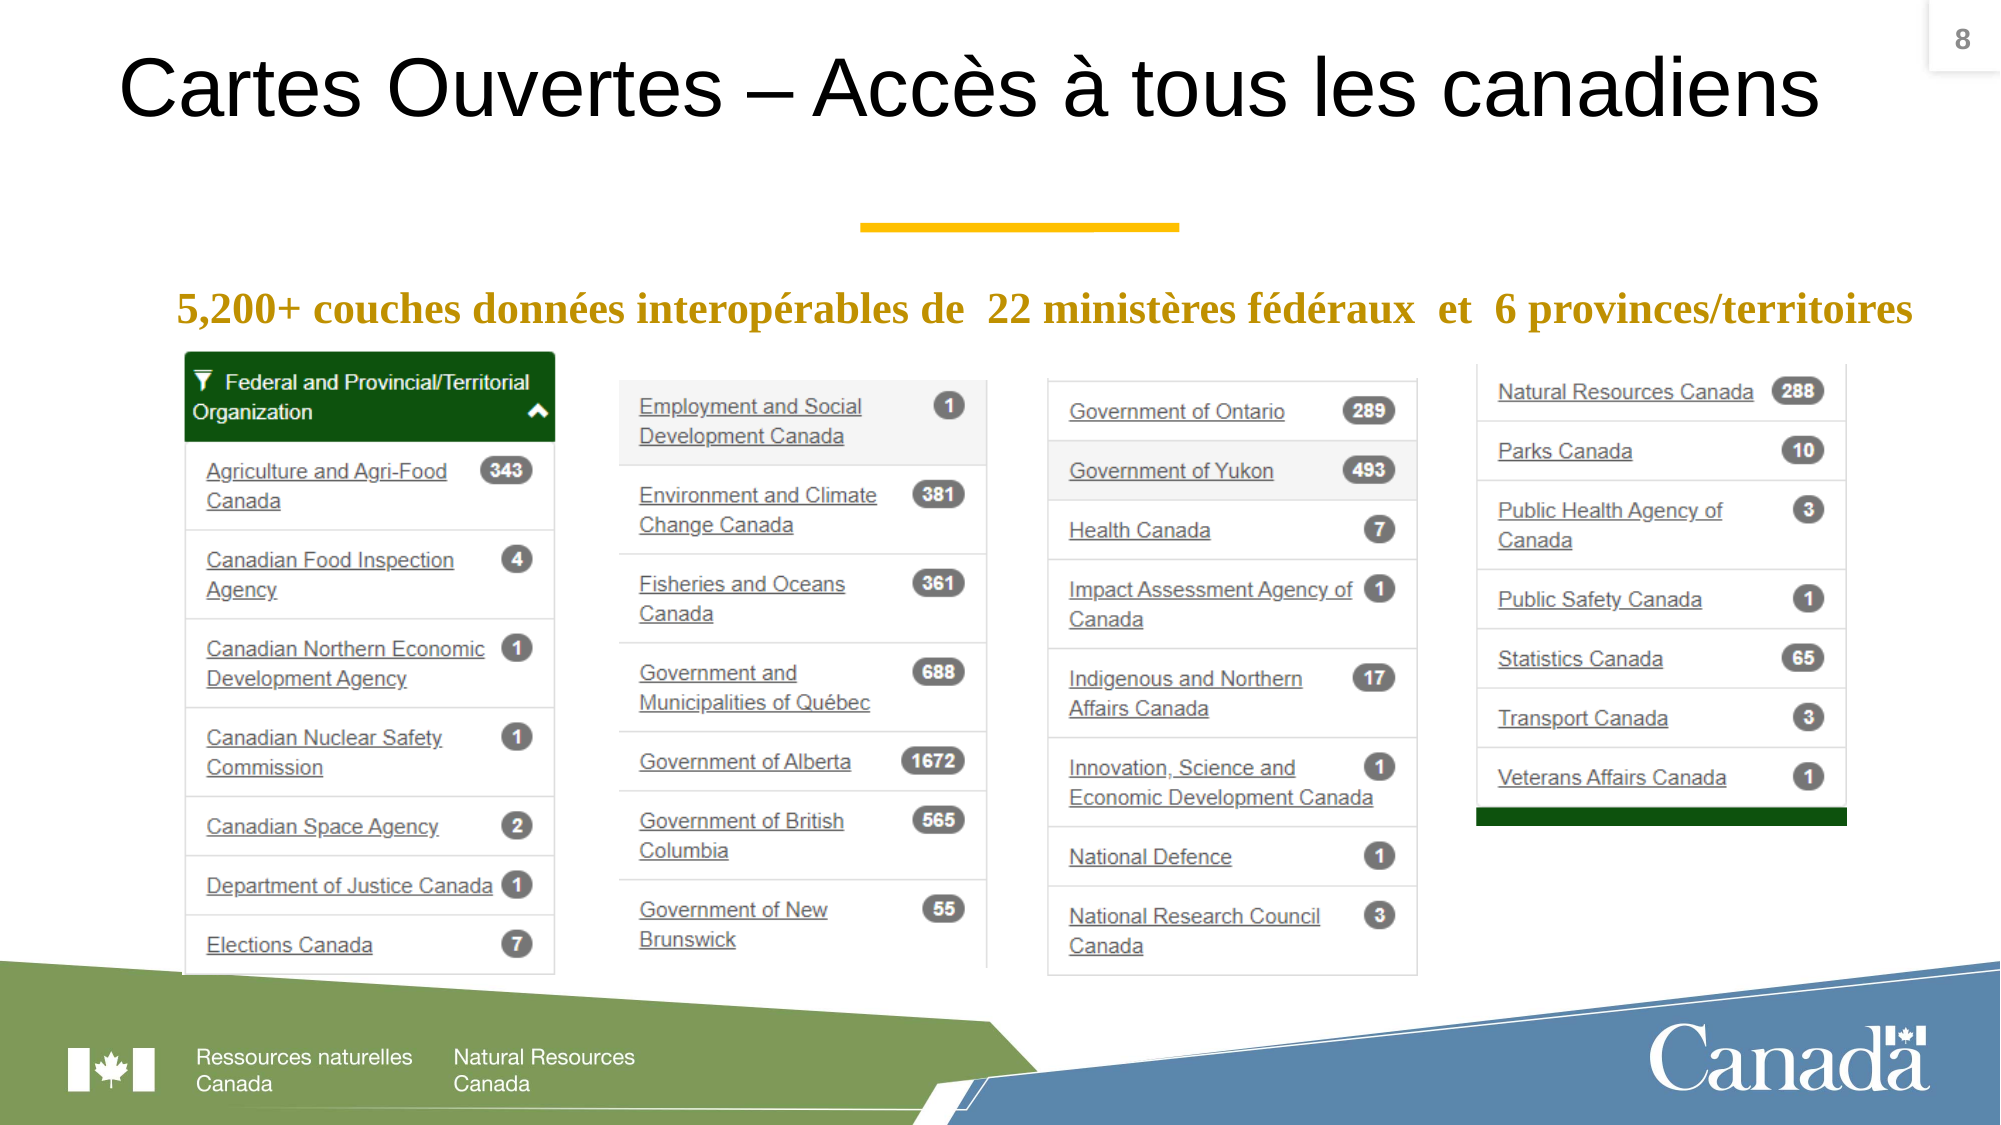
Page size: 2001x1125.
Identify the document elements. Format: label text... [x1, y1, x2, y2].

text_box 5,200+ couches données interopérables de 22 ministères fédéraux et 6 provinces/territoires [161, 263, 1932, 340]
slide_number 8 [1926, 0, 2000, 75]
title Cartes Ouvertes – Accès à tous les canadiens [29, 25, 1927, 142]
picture [0, 0, 2000, 1125]
